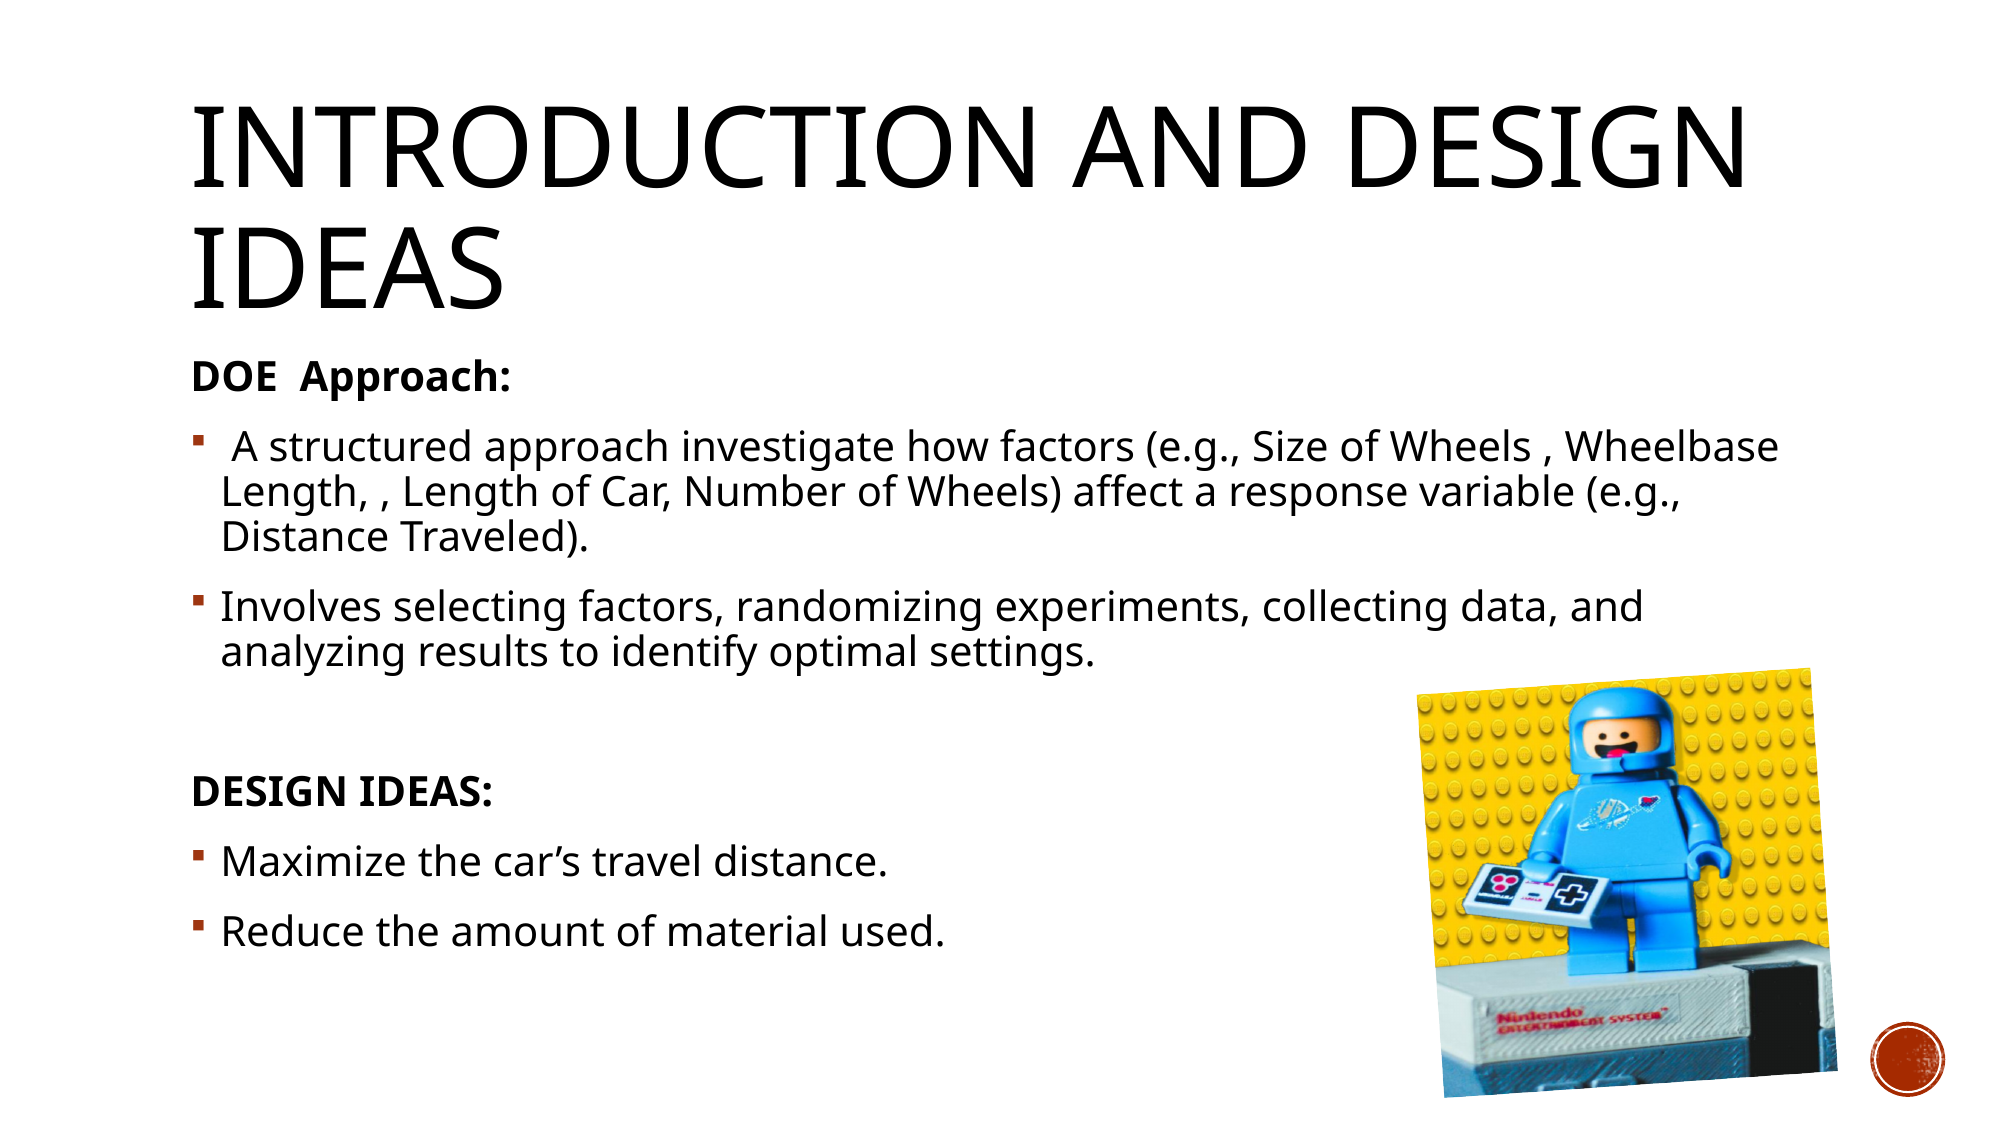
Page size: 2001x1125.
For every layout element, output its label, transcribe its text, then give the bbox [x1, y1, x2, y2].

title Introduction and design ideas [175, 79, 1826, 344]
picture [1417, 668, 1837, 1097]
list DOE Approach: A structured approach investigate how factors (e.g., Size of Wheels , Wheelbase Length, , Length of Car, Number of Wheels) affect a response variable (e.g., Distance Traveled). Involves selecting factors, randomizing experiments, collecting data, and analyzing results to identify optimal settings. DESIGN IDEAS: Maximize the car’s travel distance. Reduce the amount of material used. [175, 348, 1826, 1013]
